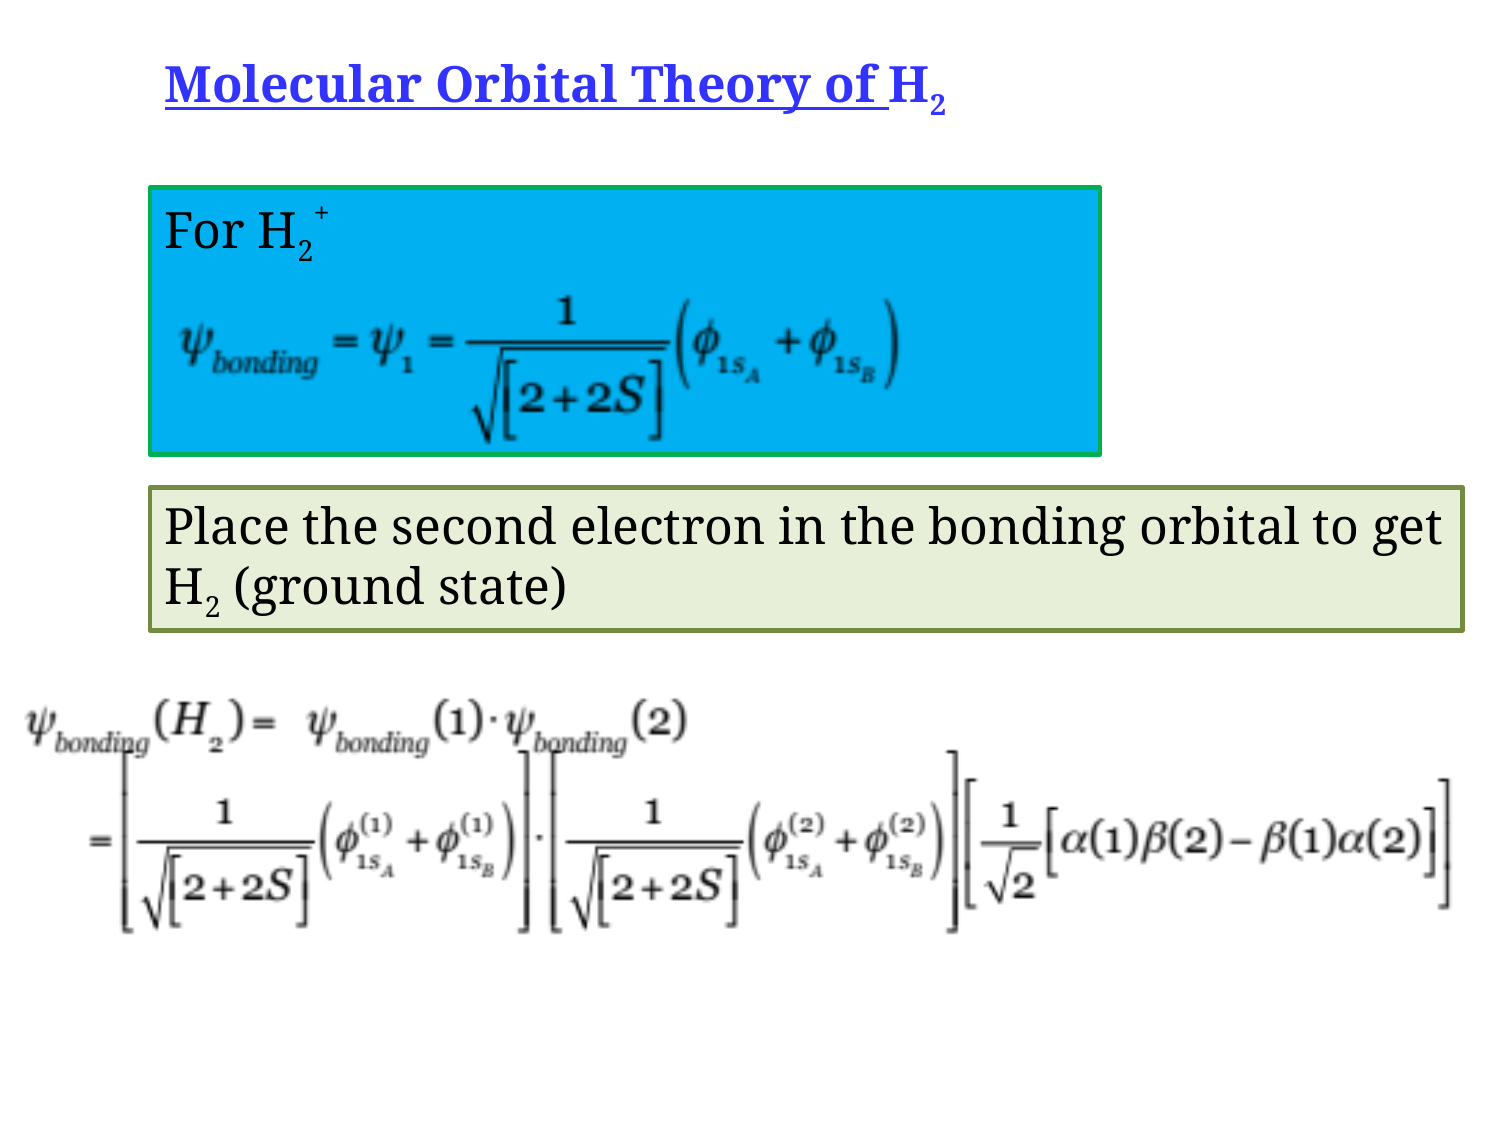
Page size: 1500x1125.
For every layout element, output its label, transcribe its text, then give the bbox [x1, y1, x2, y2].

text_box Place the second electron in the bonding orbital to get H2 (ground state) [148, 485, 1465, 633]
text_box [300, 685, 691, 738]
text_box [966, 770, 1456, 914]
text_box Molecular Orbital Theory of H2 [149, 45, 1363, 129]
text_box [84, 740, 961, 938]
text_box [149, 187, 1101, 449]
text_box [20, 685, 280, 763]
